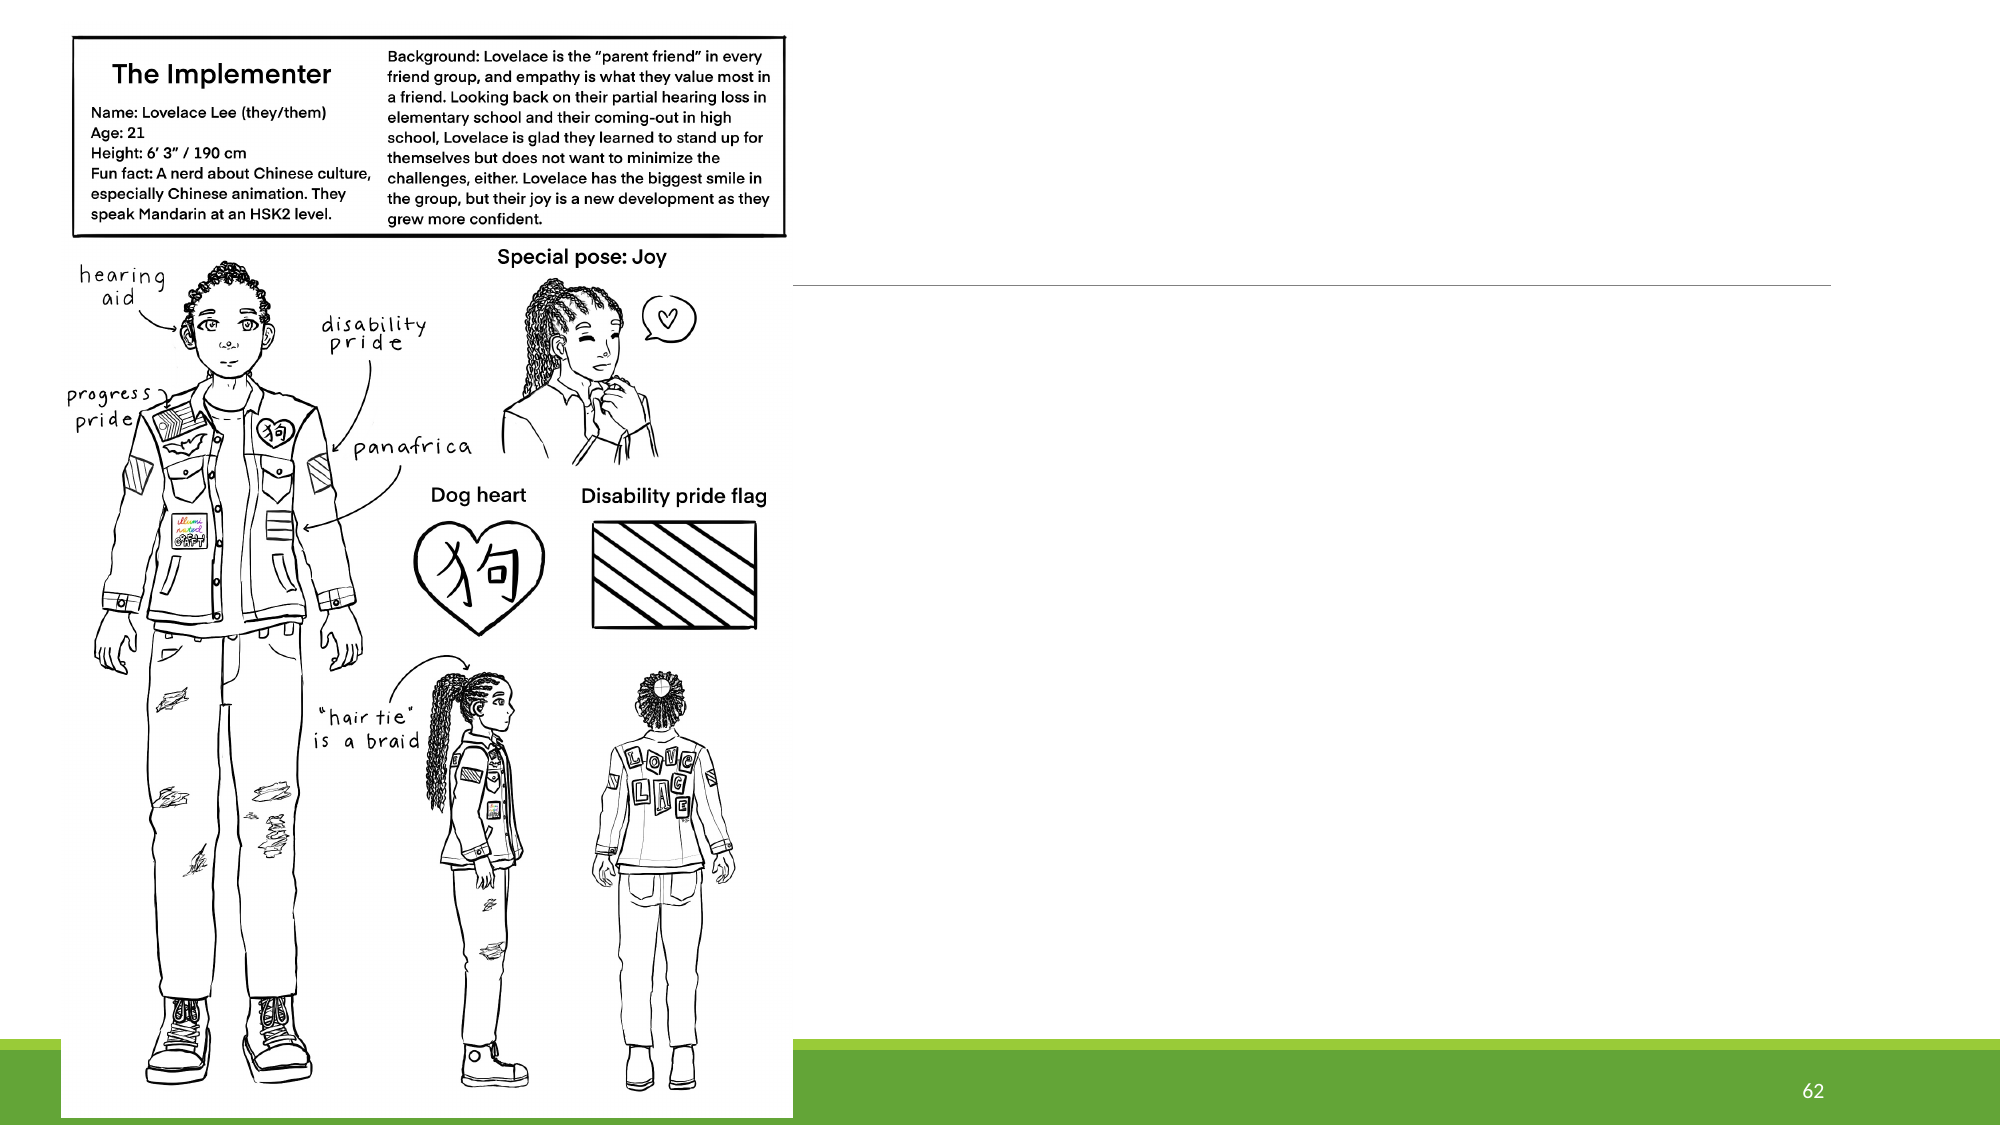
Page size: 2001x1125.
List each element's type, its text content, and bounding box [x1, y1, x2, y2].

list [60, 20, 793, 1119]
slide_number 62 [1624, 1059, 1840, 1120]
